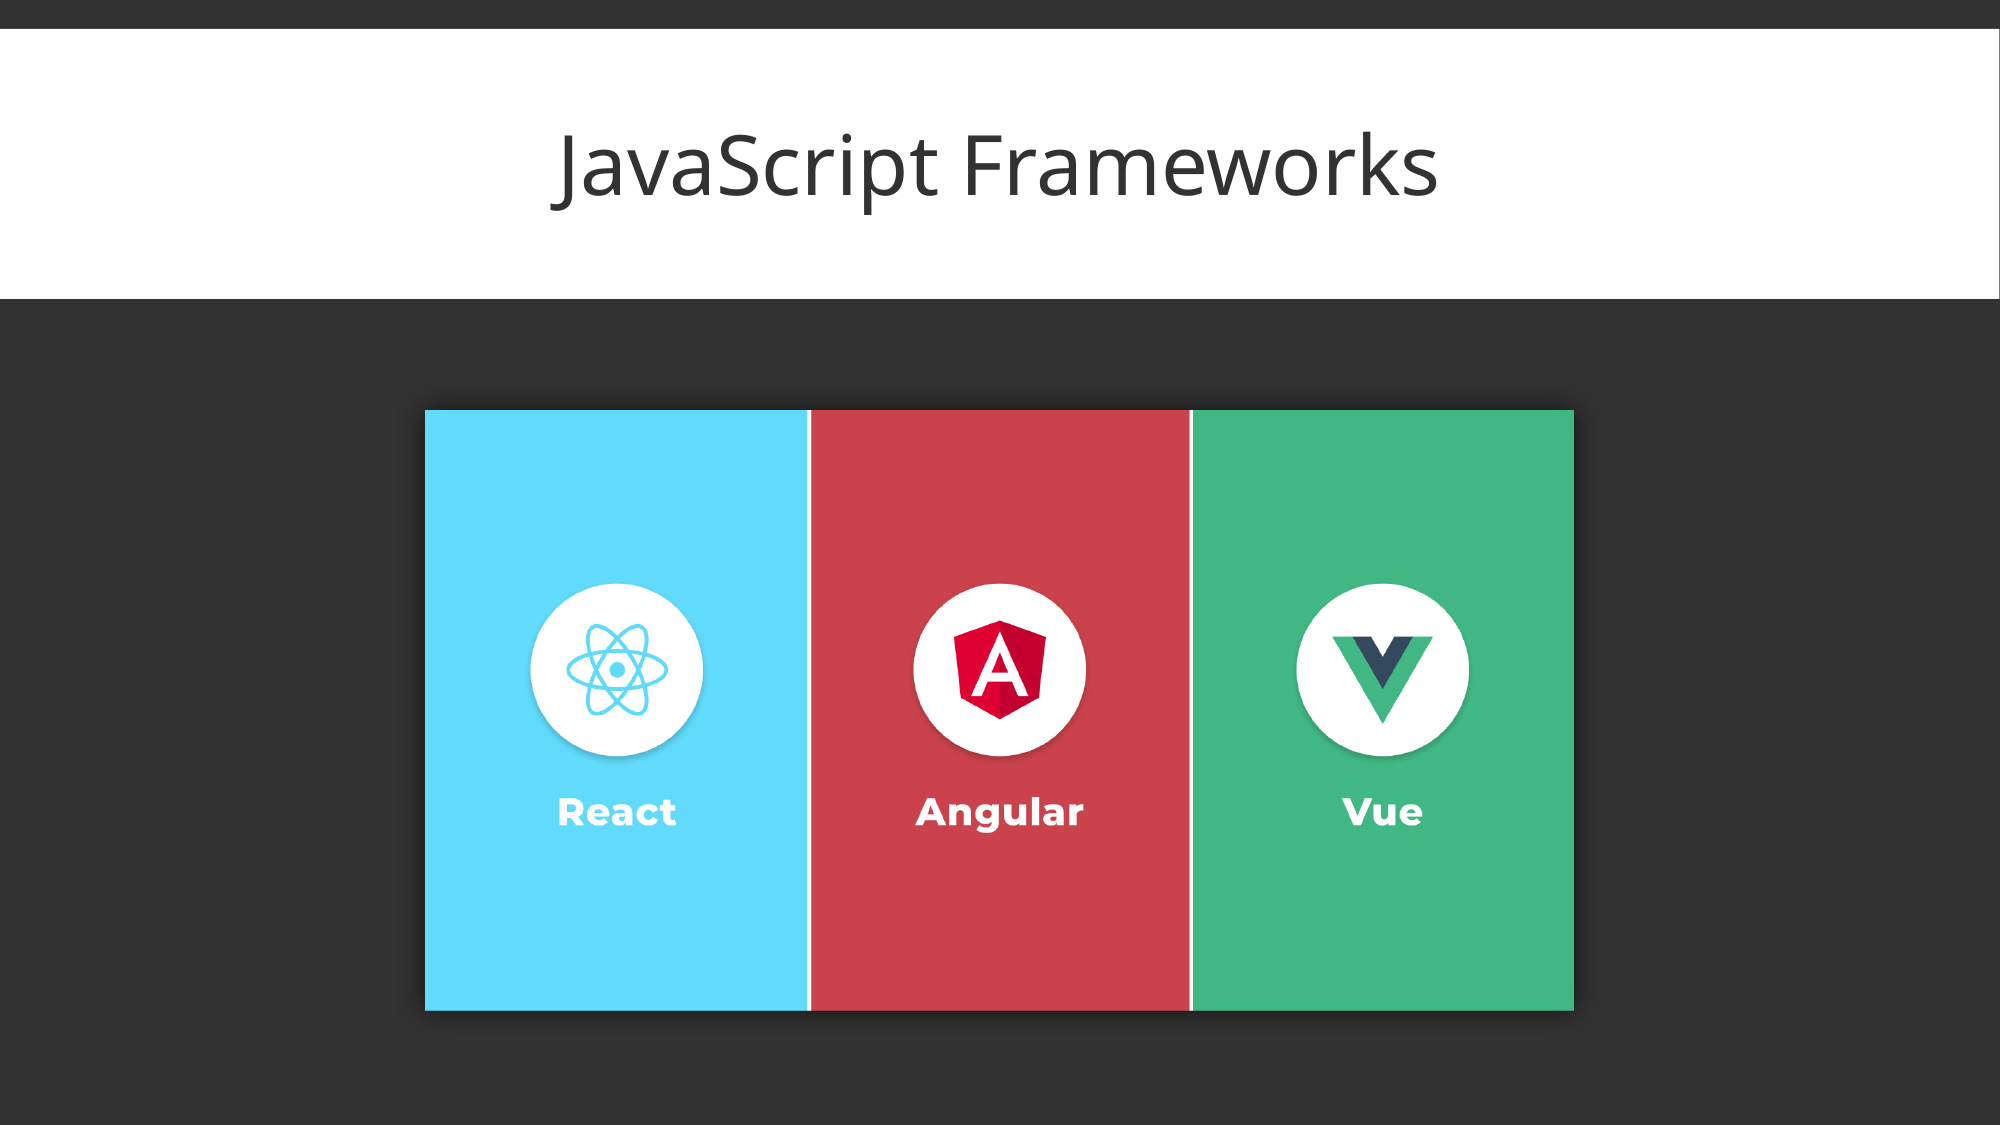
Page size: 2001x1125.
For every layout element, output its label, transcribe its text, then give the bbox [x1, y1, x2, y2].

picture [425, 409, 1574, 1011]
title JavaScript Frameworks [197, 46, 1803, 295]
